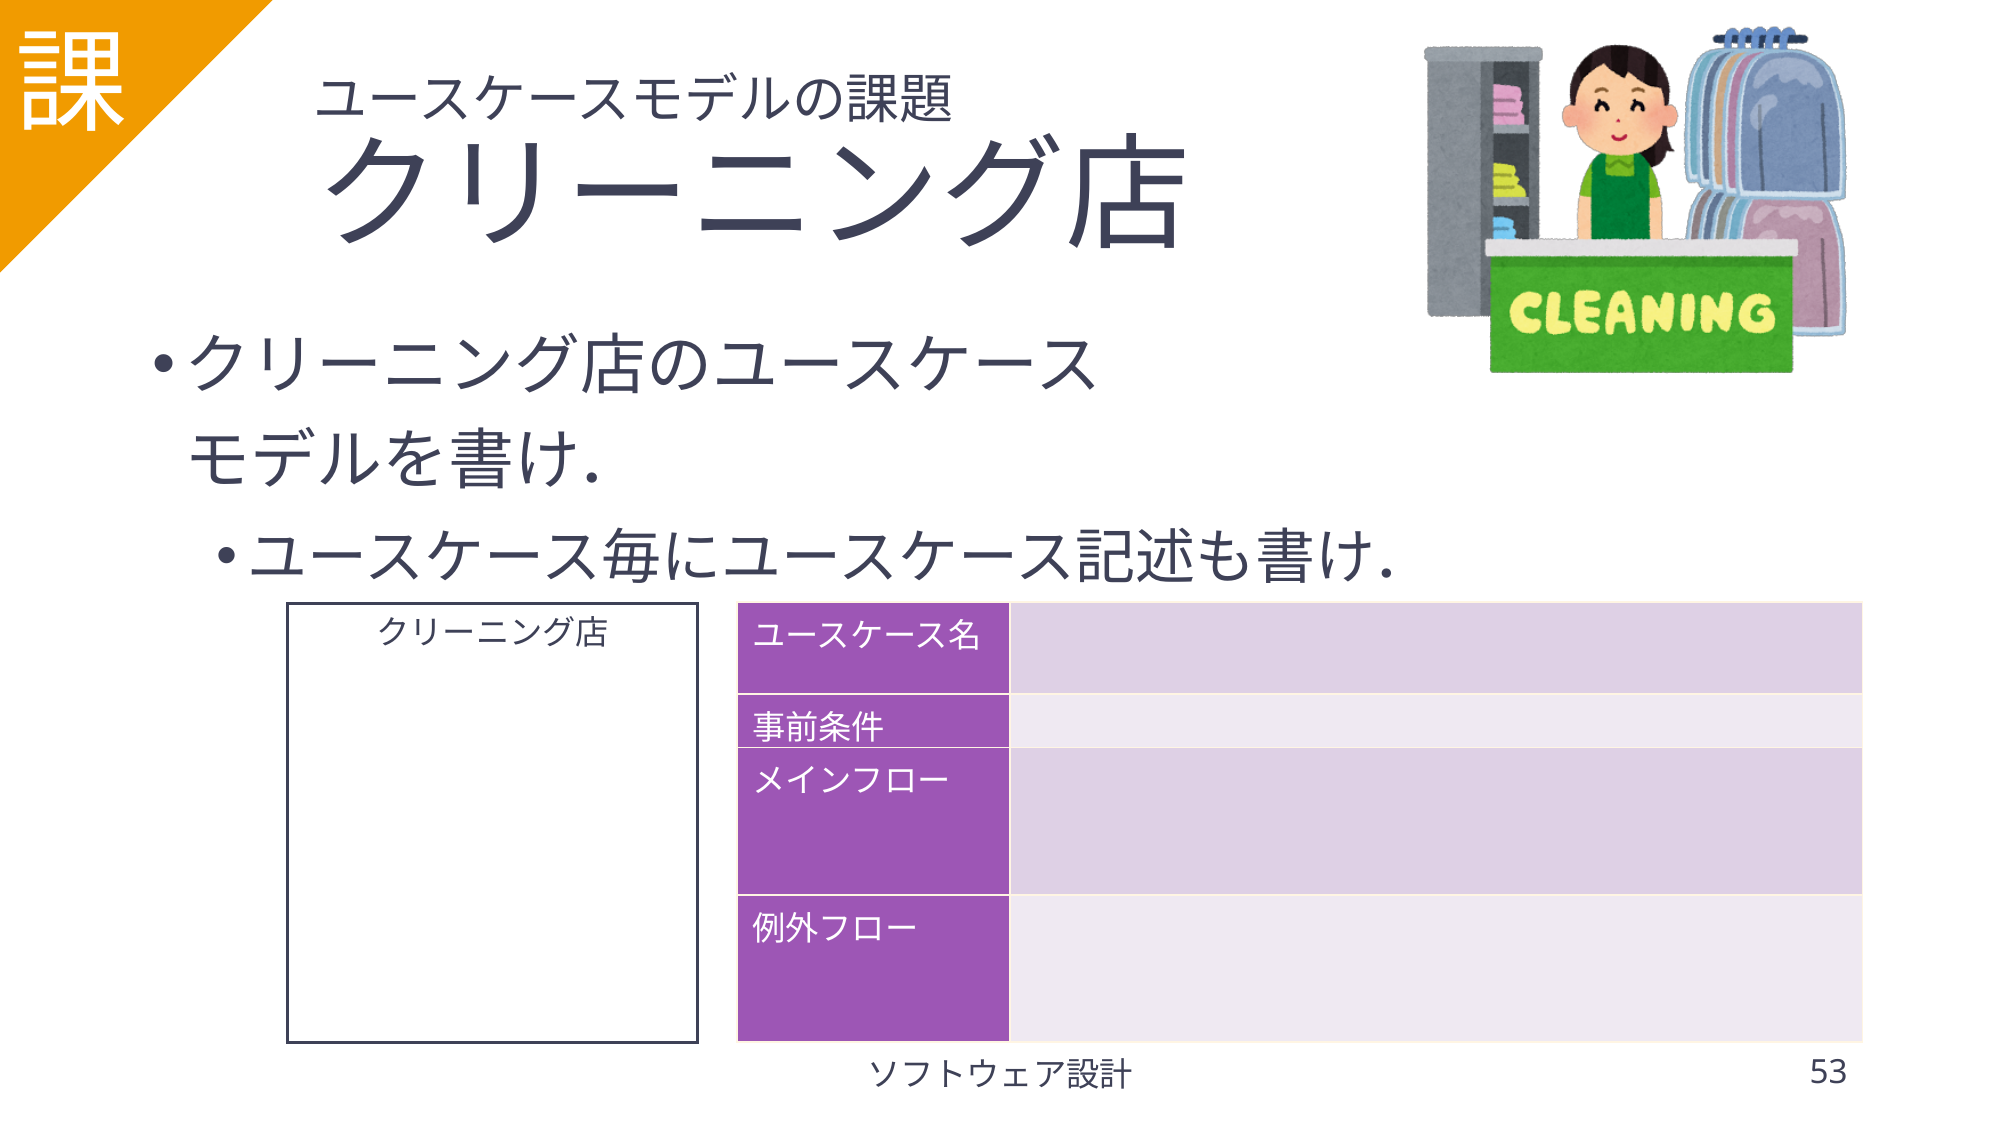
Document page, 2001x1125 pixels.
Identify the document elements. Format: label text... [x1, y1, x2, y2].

table_cell [1011, 695, 1862, 747]
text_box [0, 0, 273, 273]
table_header [1011, 603, 1862, 693]
table_cell 事前条件 [738, 695, 1009, 747]
picture [1407, 12, 1863, 390]
table_cell 例外フロー [738, 896, 1009, 1041]
list クリーニング店のユースケース モデルを書け． ユースケース毎にユースケース記述も書け． [137, 299, 1863, 602]
table_cell [1011, 896, 1862, 1041]
footer ソフトウェア設計 [662, 1042, 1338, 1103]
table_cell [1011, 748, 1862, 894]
table_cell メインフロー [738, 748, 1009, 894]
text_box クリーニング店 [287, 603, 698, 1043]
title ユースケースモデルの課題 クリーニング店 [137, 59, 1407, 278]
table_header ユースケース名 [738, 603, 1009, 693]
slide_number 53 [1412, 1043, 1863, 1103]
